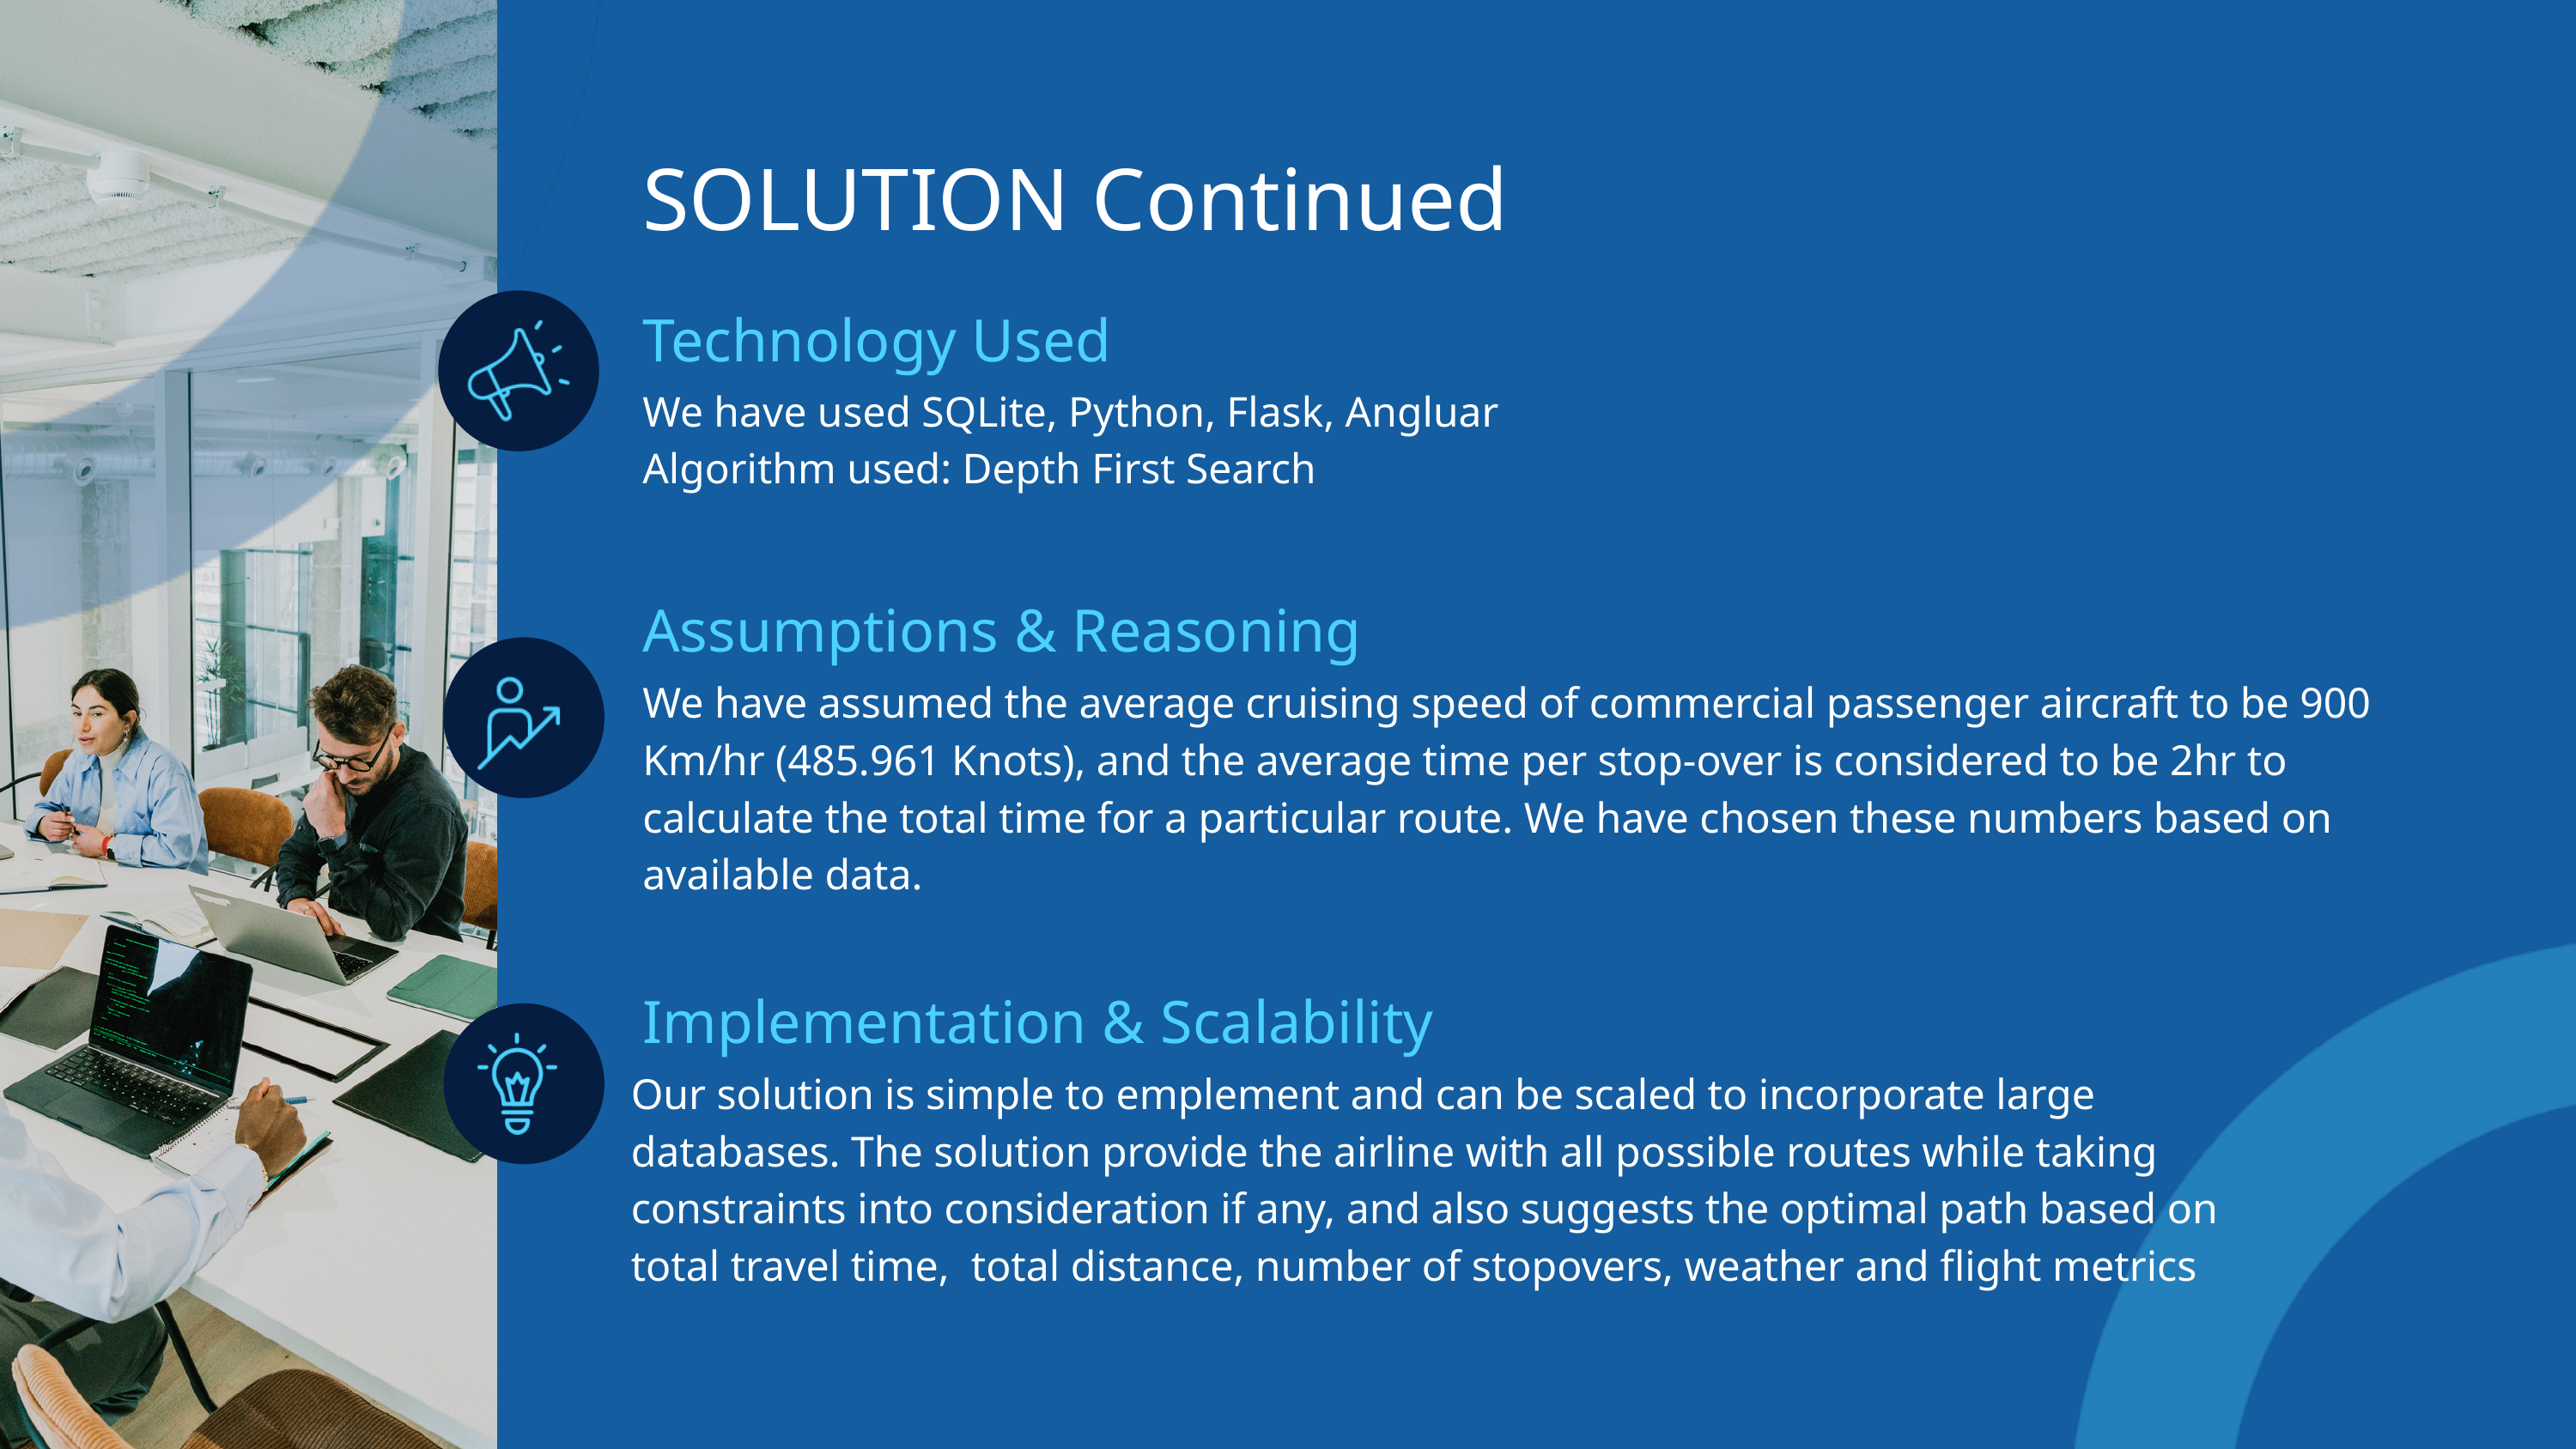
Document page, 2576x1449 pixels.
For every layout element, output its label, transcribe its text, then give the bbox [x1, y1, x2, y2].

text_box [0, 640, 497, 1449]
text_box SOLUTION Continued [642, 144, 2034, 247]
text_box Our solution is simple to emplement and can be scaled to incorporate large databases. The solution provide the airline with all possible routes while taking constraints into consideration if any, and also suggests the optimal path based on total travel time, total distance, number of stopovers, weather and flight metrics [630, 1060, 2268, 1289]
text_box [443, 1003, 605, 1165]
text_box We have used SQLite, Python, Flask, Angluar Algorithm used: Depth First Search [642, 379, 1601, 493]
text_box [2069, 938, 2576, 1449]
text_box Technology Used [642, 292, 1263, 374]
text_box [443, 637, 605, 798]
text_box Assumptions & Reasoning [642, 583, 1454, 664]
text_box [0, 0, 605, 640]
text_box Implementation & Scalability [642, 974, 1531, 1056]
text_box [438, 290, 599, 452]
text_box We have assumed the average cruising speed of commercial passenger aircraft to be 900 Km/hr (485.961 Knots), and the average time per stop-over is considered to be 2hr to calculate the total time for a particular route. We have chosen these numbers based on available data. [642, 669, 2378, 899]
